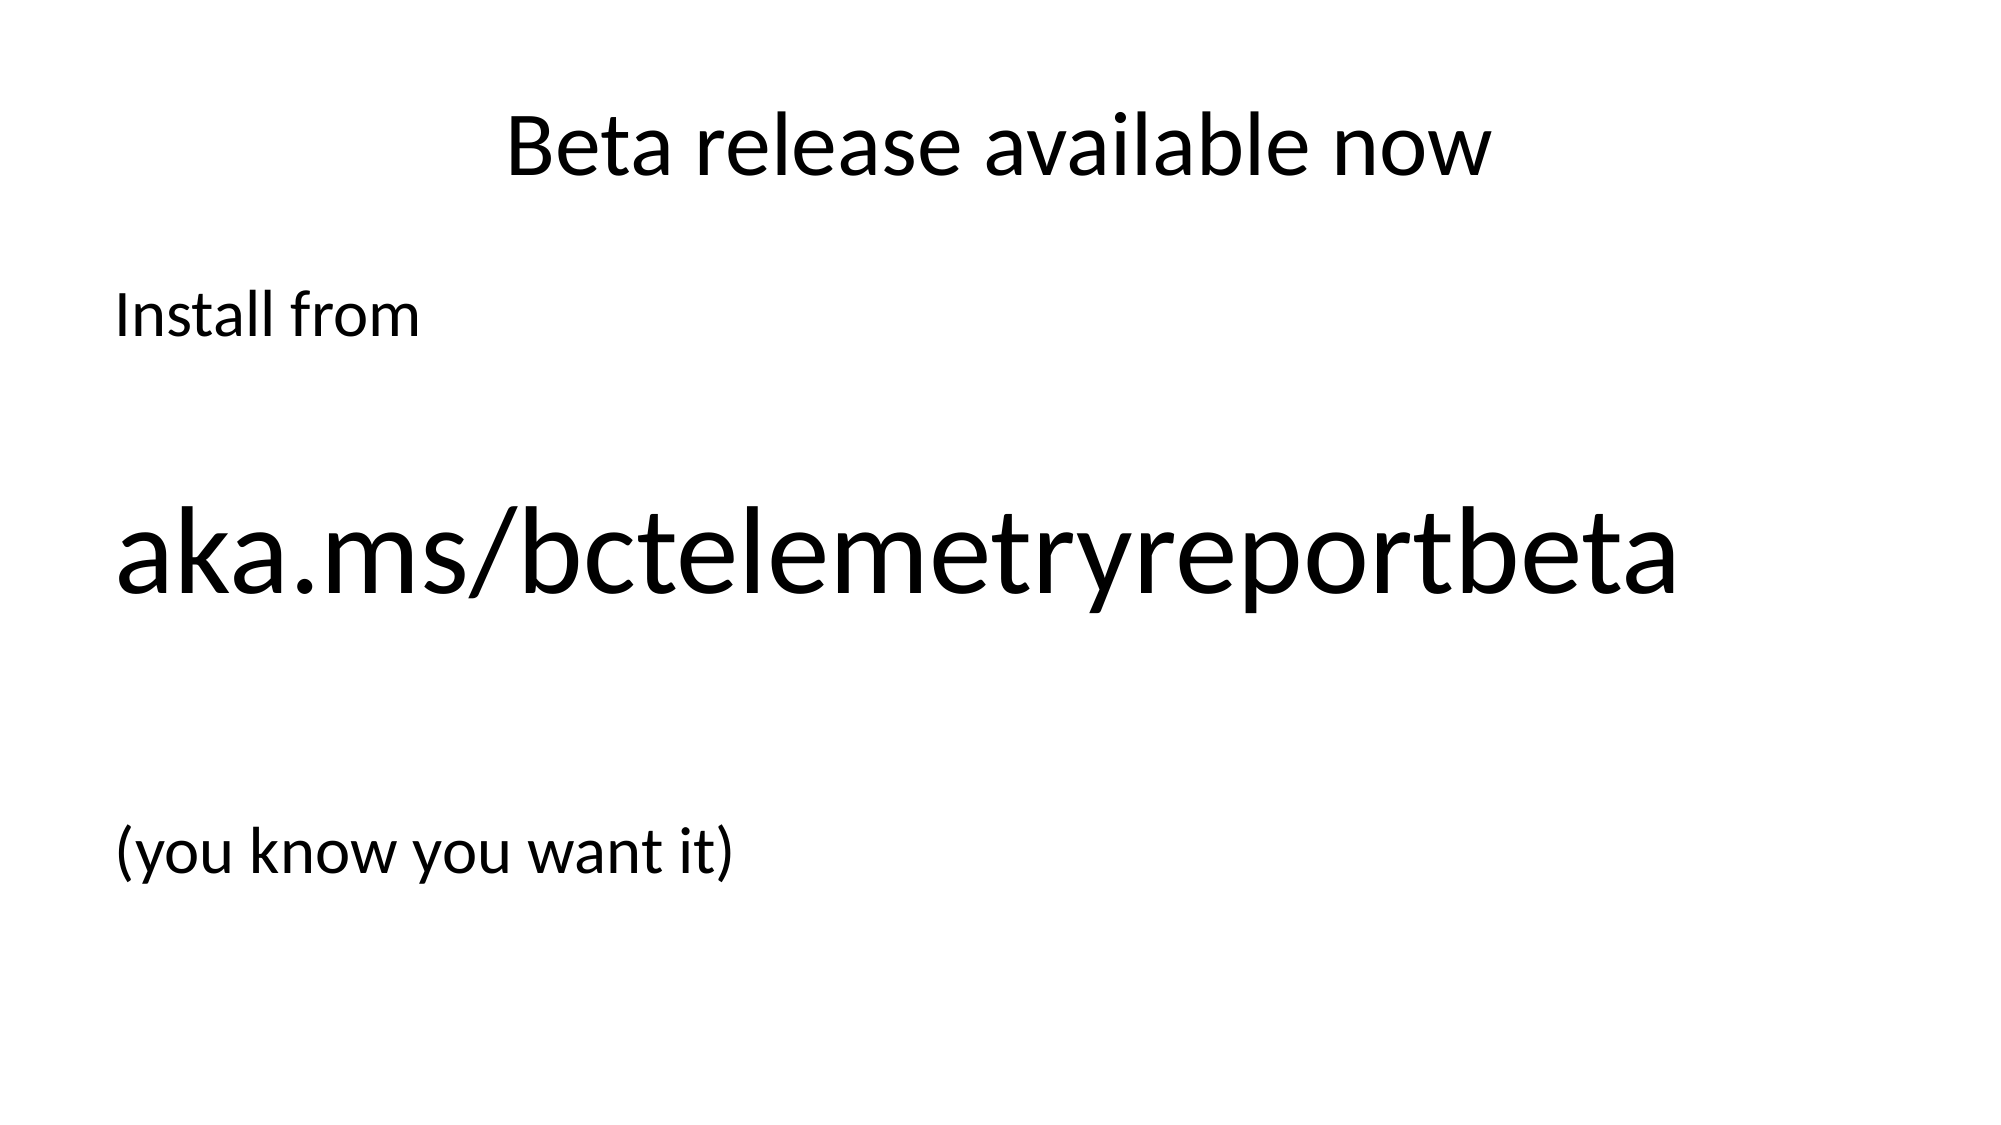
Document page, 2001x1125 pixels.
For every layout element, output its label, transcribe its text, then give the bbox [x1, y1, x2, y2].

title Beta release available now [99, 45, 1900, 233]
list Install from aka.ms/bctelemetryreportbeta (you know you want it) [99, 262, 1900, 1005]
